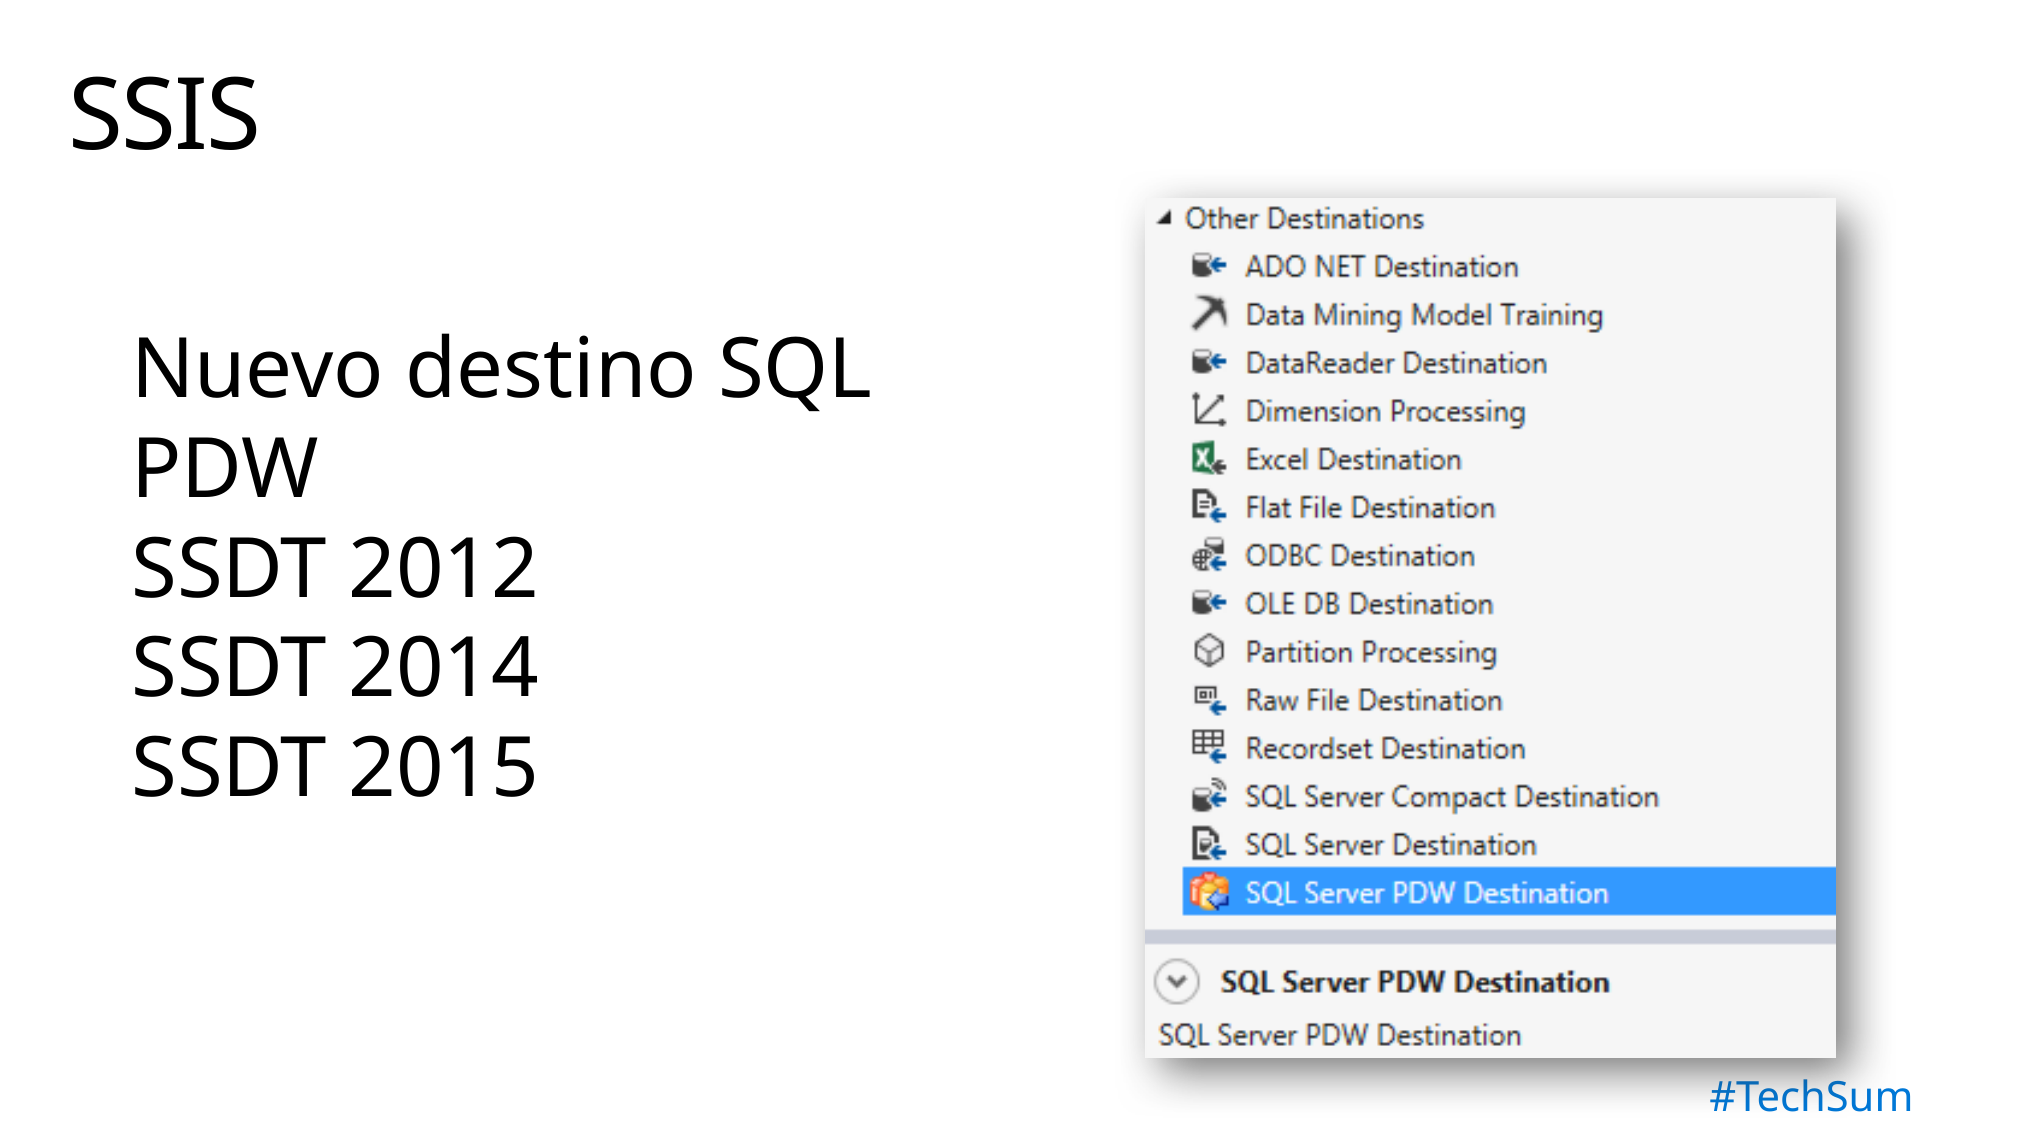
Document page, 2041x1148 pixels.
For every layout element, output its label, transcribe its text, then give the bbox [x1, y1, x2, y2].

picture [1144, 198, 1836, 1058]
list Nuevo destino SQL PDW SSDT 2012 SSDT 2014 SSDT 2015 [107, 298, 1033, 1027]
title SSIS [45, 48, 1996, 199]
